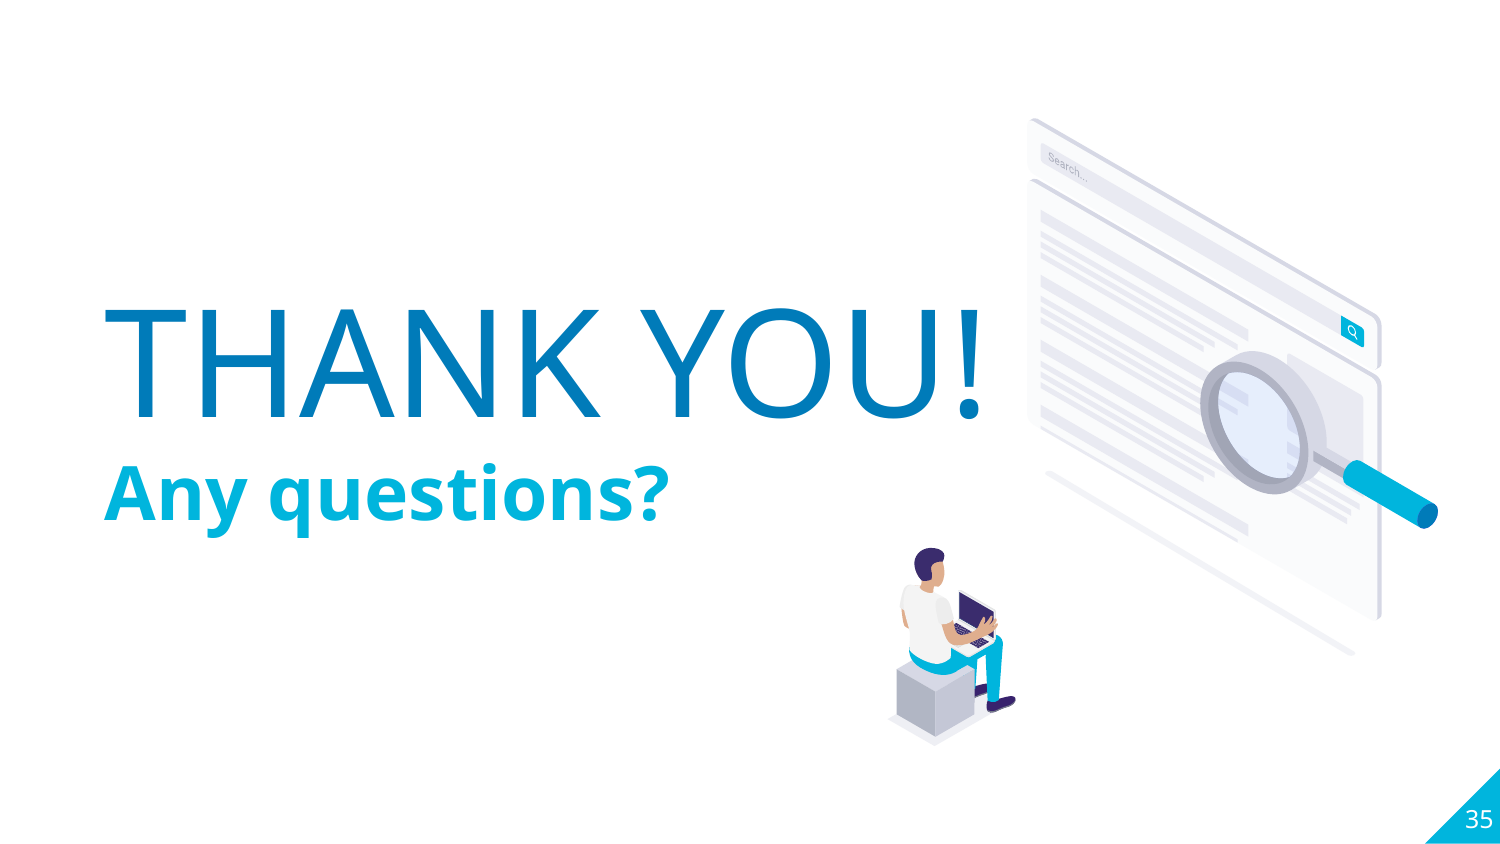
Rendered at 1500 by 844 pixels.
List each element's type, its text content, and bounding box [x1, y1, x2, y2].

title THANK YOU! [104, 302, 882, 439]
subtitle Any questions? [104, 436, 818, 576]
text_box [887, 117, 1439, 747]
slide_number 35 [1418, 760, 1494, 838]
